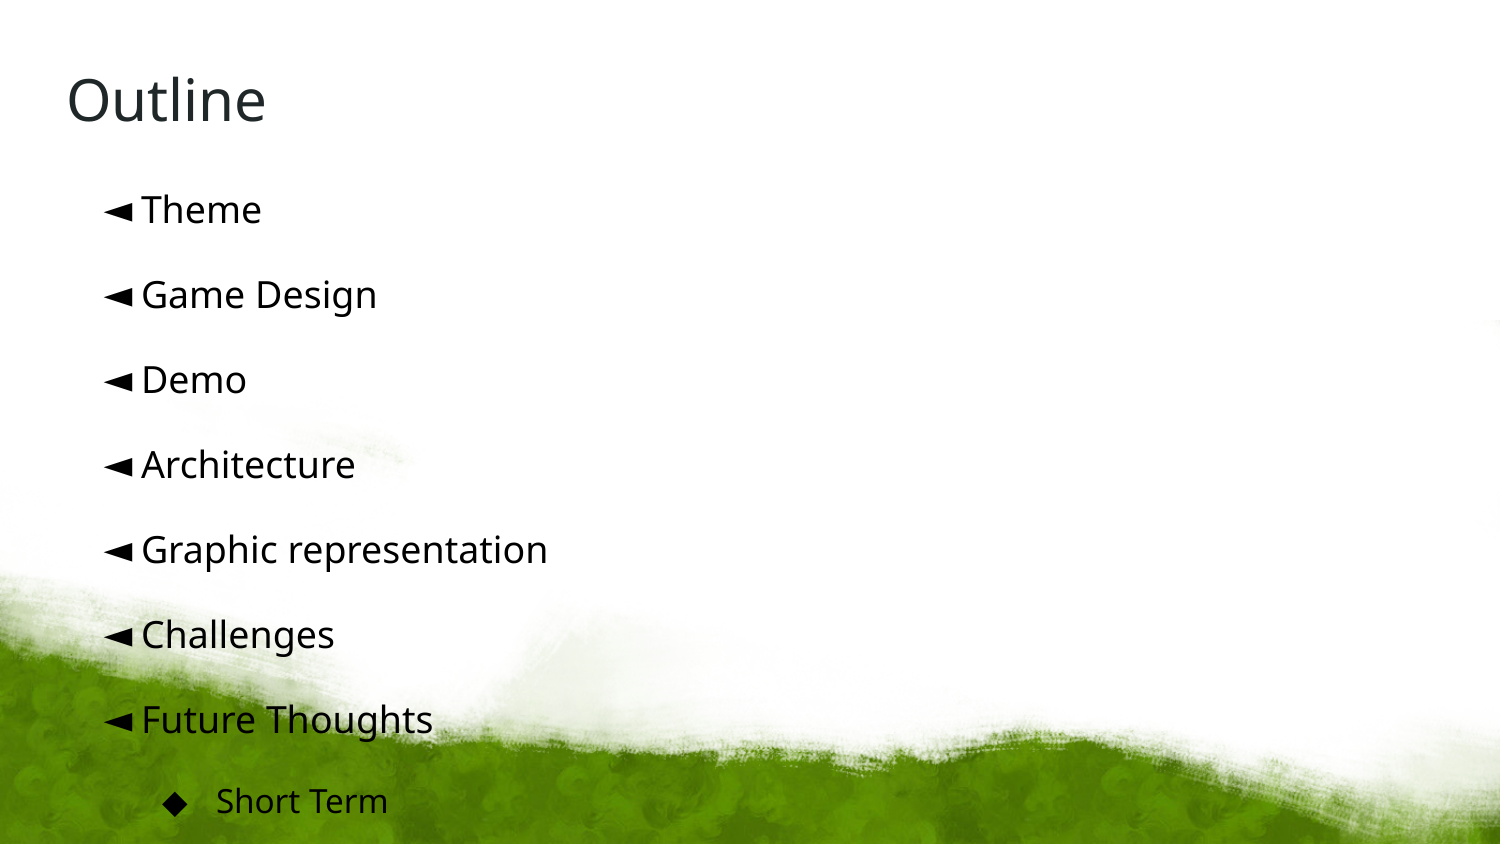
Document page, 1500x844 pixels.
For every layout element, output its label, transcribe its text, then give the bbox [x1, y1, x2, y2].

picture [0, 0, 1500, 844]
list Theme Game Design Demo Architecture Graphic representation Challenges Future Thoughts Short Term Long Term [51, 164, 1449, 725]
title Outline [51, 48, 1449, 142]
